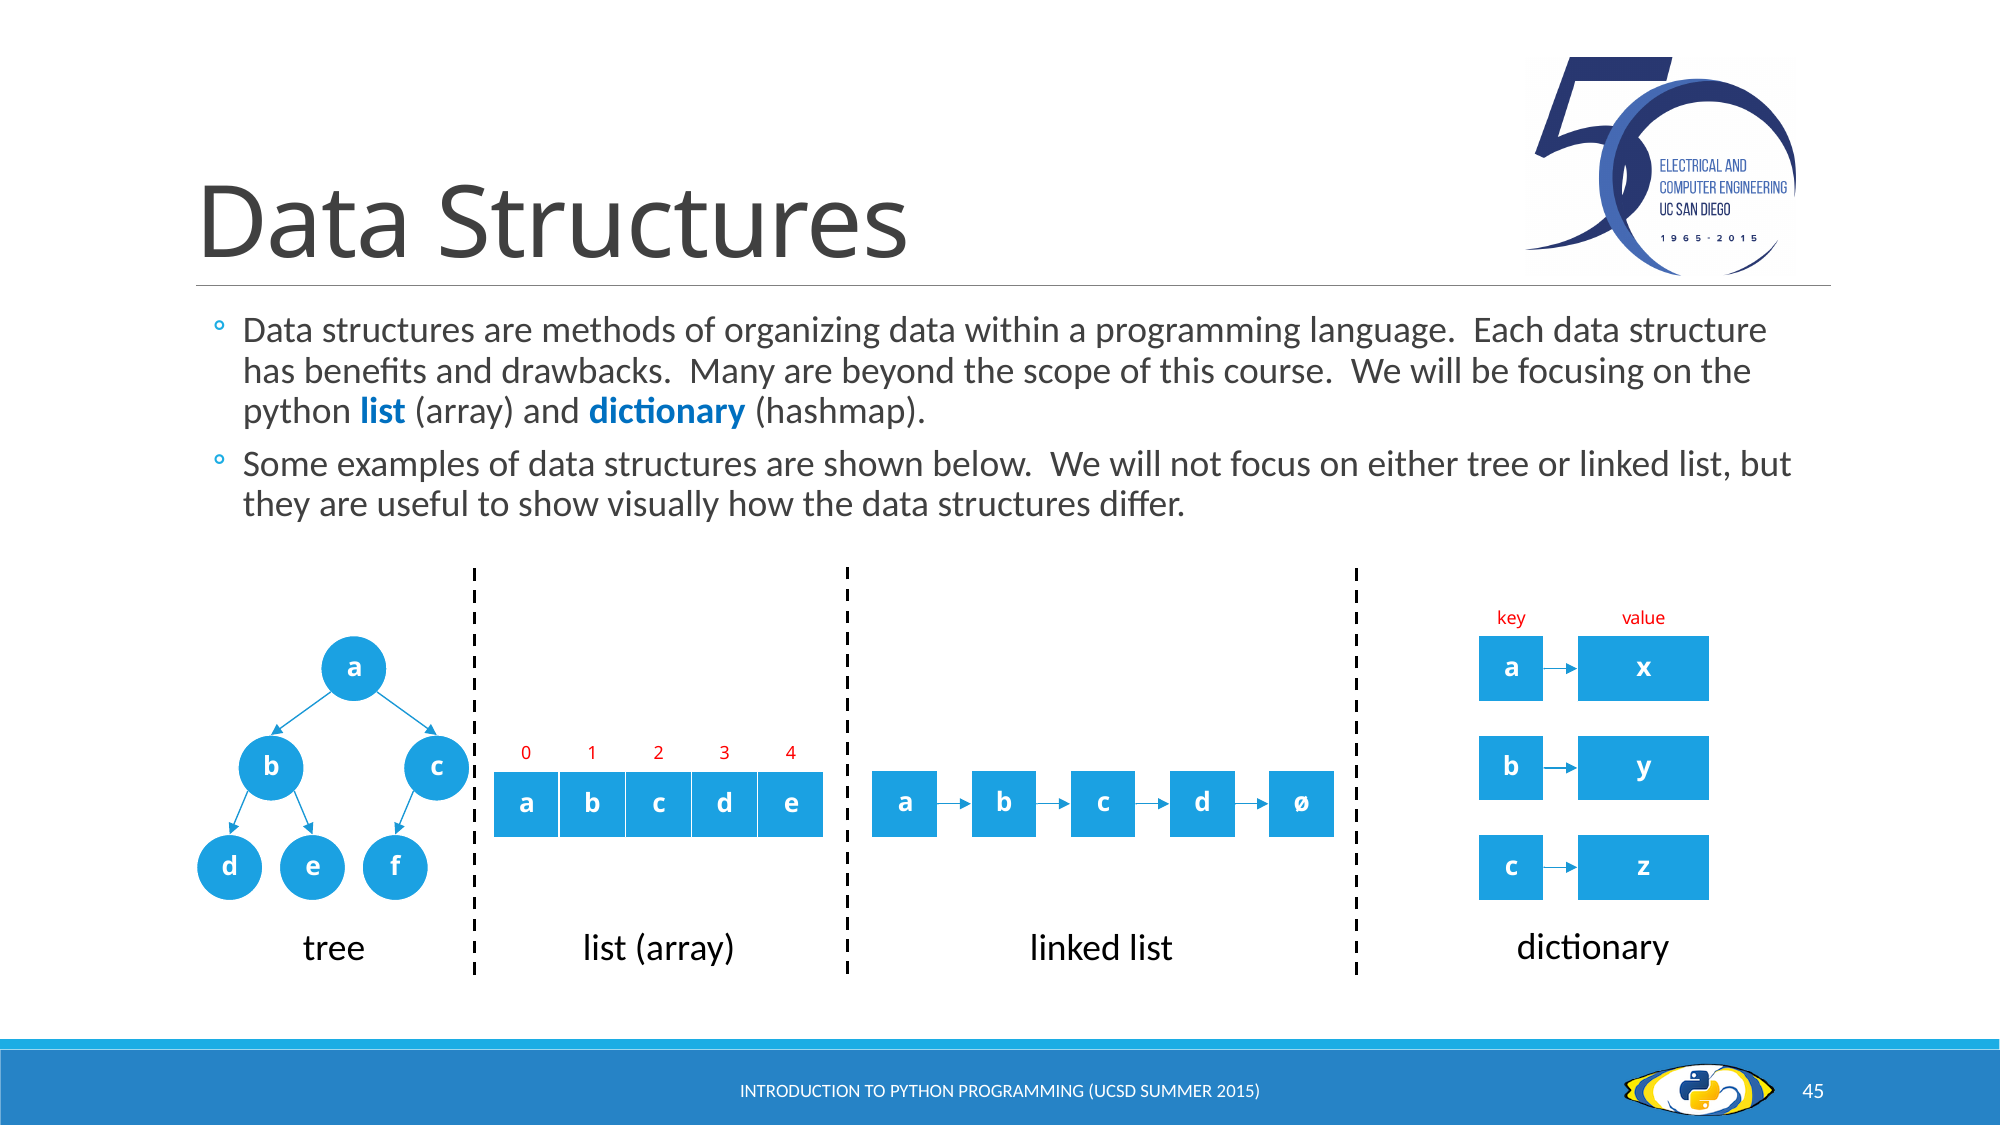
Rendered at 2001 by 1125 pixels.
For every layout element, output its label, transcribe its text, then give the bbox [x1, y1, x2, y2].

text_box dictionary [1364, 915, 1830, 975]
text_box tree [193, 915, 472, 976]
picture [489, 732, 826, 840]
text_box linked list [854, 915, 1353, 976]
picture [868, 766, 1337, 840]
picture [1474, 597, 1712, 903]
title Data Structures [180, 47, 1830, 285]
list Data structures are methods of organizing data within a programming language. Each data structure has benefits and drawbacks. Many are beyond the scope of this course. We will be focusing on the python list (array) and dictionary (hashmap). Some examples of data structures are shown below. We will not focus on either tree or linked list, but they are useful to show visually how the data structures differ. [180, 302, 1830, 963]
footer Introduction to Python Programming (UCSD Summer 2015) [604, 1059, 1396, 1120]
text_box list (array) [484, 915, 844, 976]
slide_number 45 [1624, 1059, 1840, 1120]
picture [193, 632, 472, 903]
